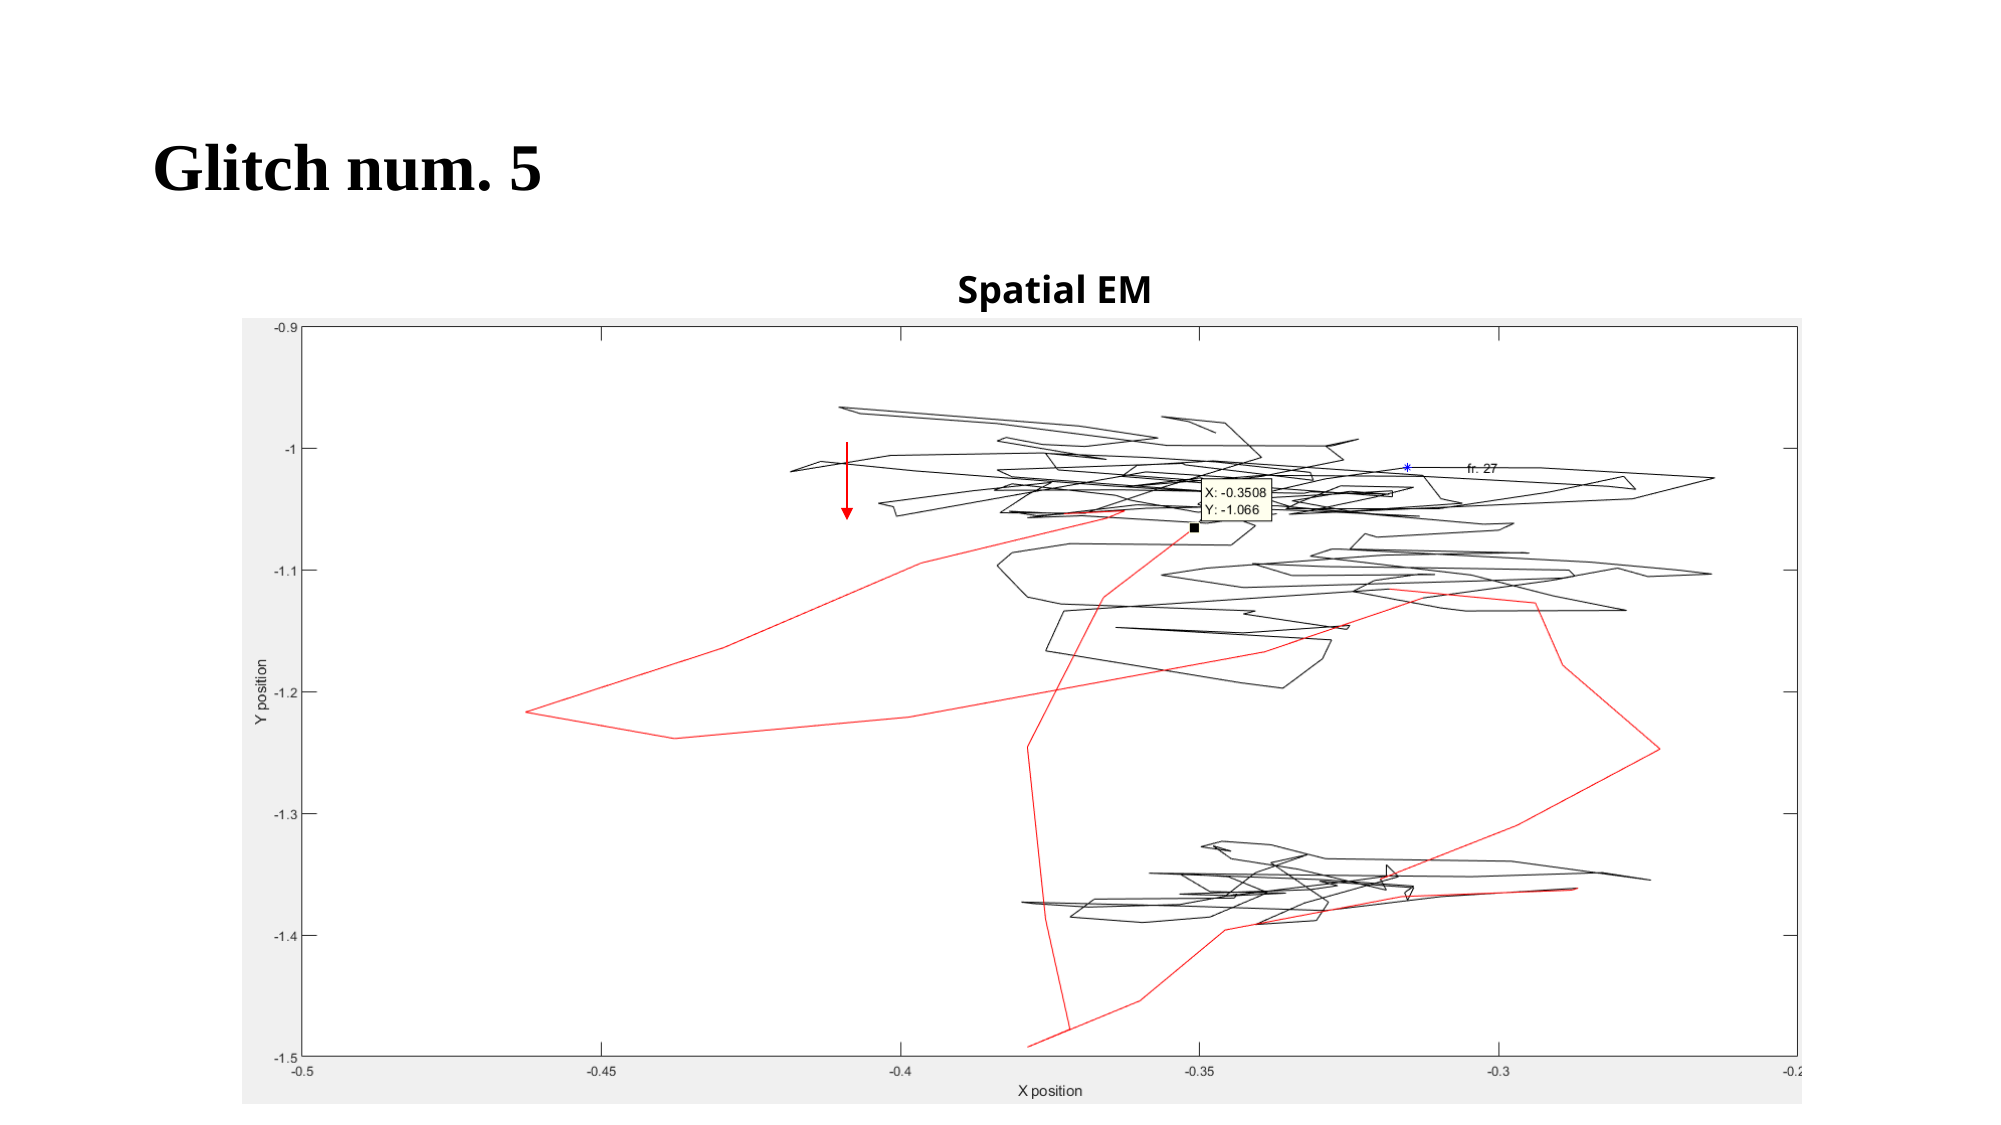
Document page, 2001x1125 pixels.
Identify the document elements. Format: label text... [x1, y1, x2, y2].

text_box Spatial EM [942, 258, 1339, 318]
title Glitch num. 5 [137, 59, 1863, 278]
picture [242, 318, 1802, 1104]
